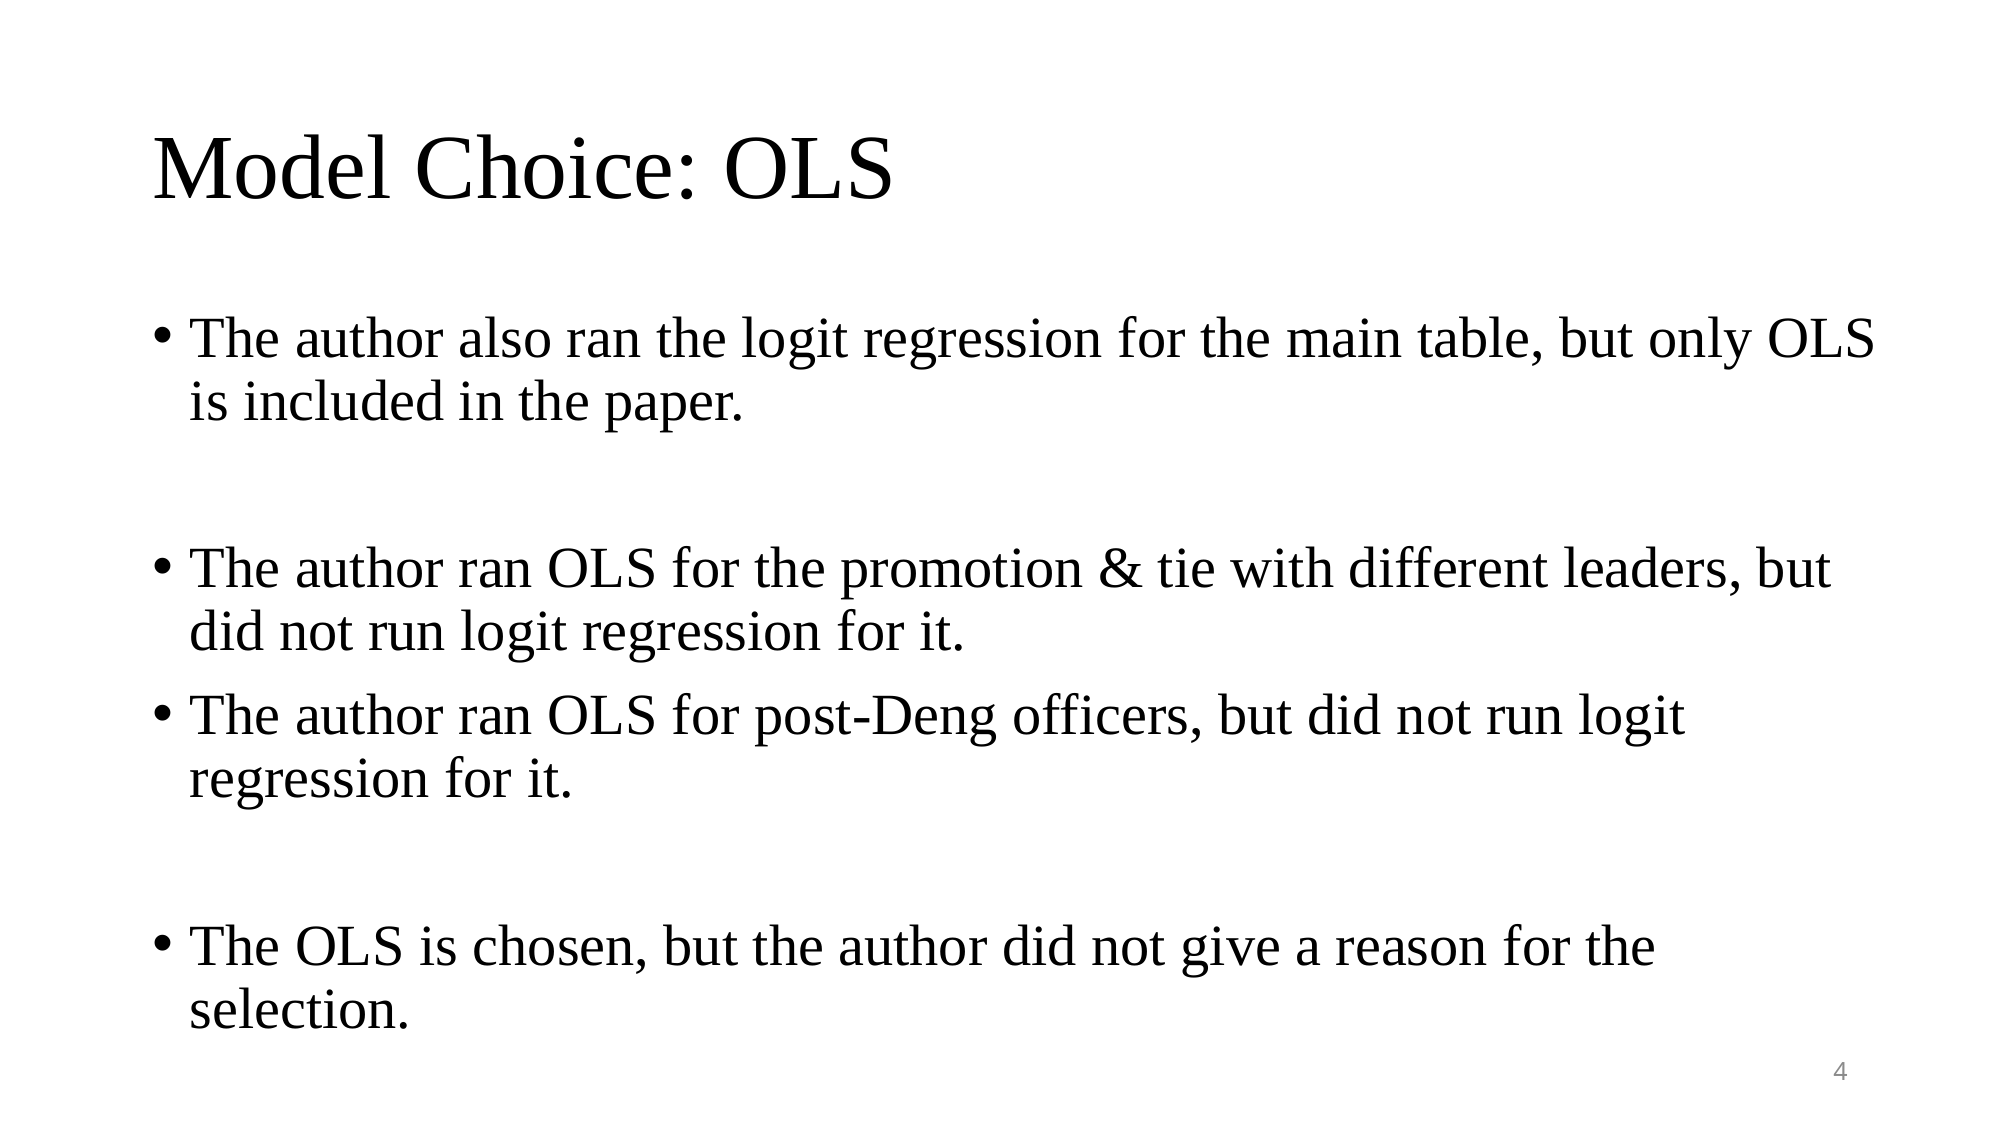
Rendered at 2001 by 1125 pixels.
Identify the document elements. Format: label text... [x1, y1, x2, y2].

slide_number 4 [1412, 1042, 1863, 1103]
list The author also ran the logit regression for the main table, but only OLS is included in the paper. The author ran OLS for the promotion & tie with different leaders, but did not run logit regression for it. The author ran OLS for post-Deng officers, but did not run logit regression for it. The OLS is chosen, but the author did not give a reason for the selection. [137, 299, 1895, 1014]
title Model Choice: OLS [137, 59, 1863, 278]
